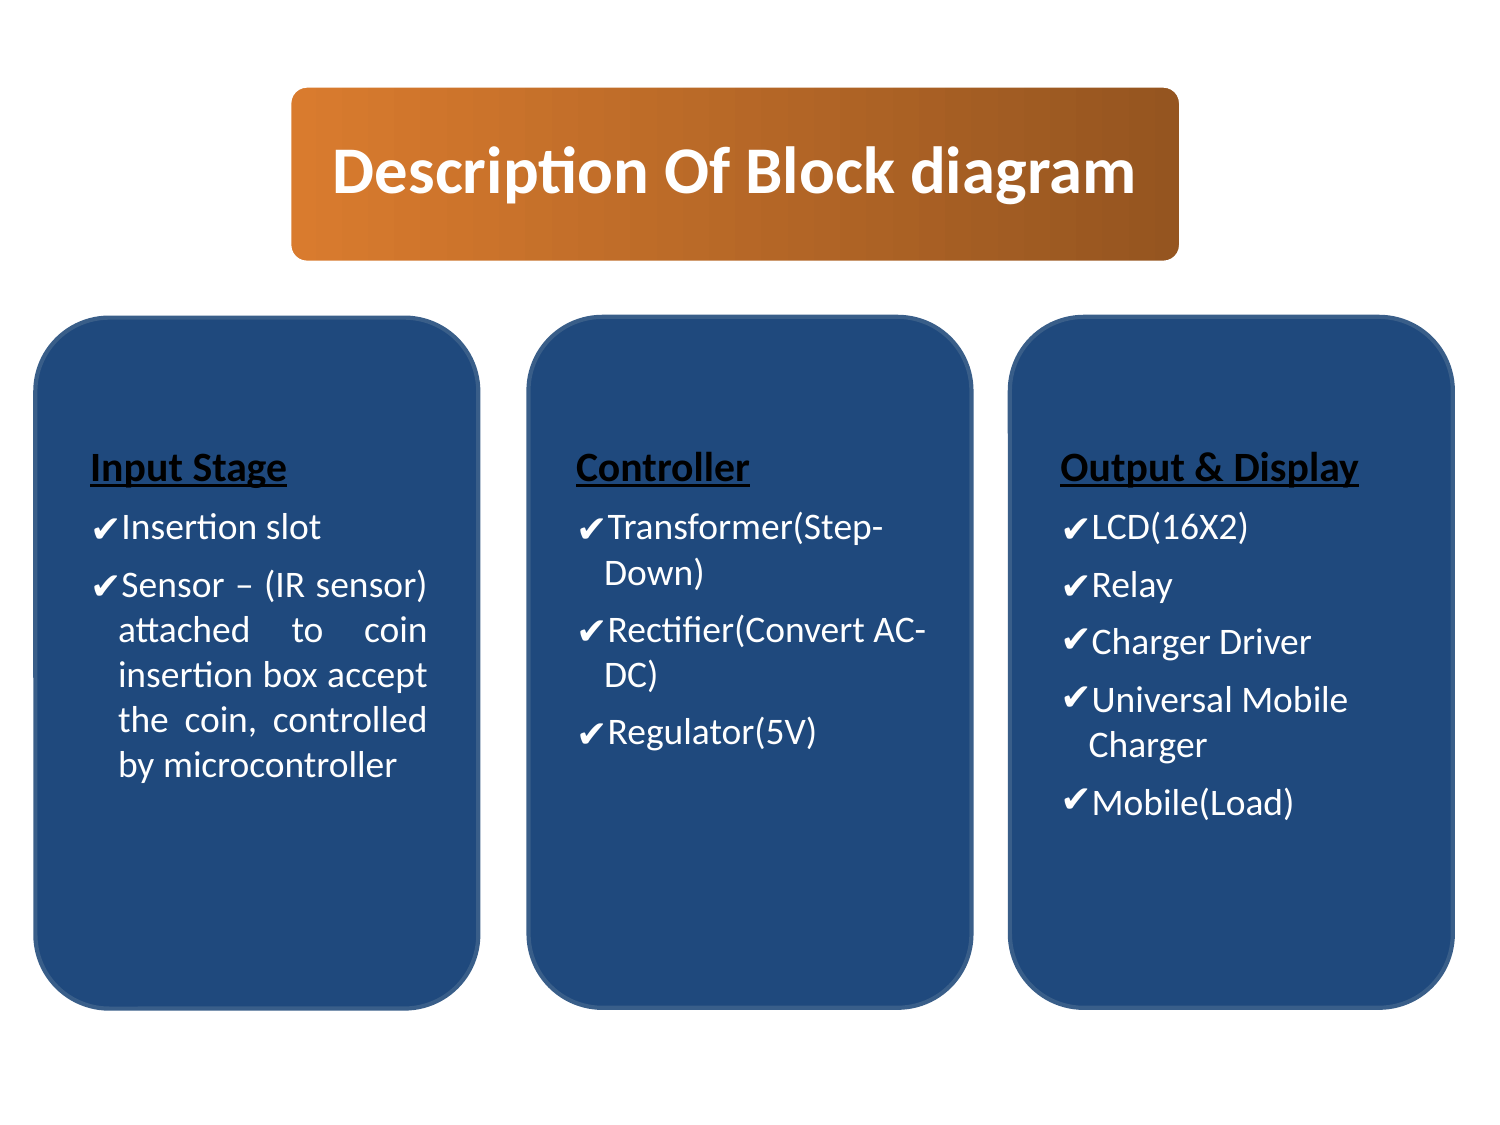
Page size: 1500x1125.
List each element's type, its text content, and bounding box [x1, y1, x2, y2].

text_box [35, 317, 479, 1009]
text_box [1009, 316, 1453, 1008]
text_box [528, 316, 972, 1008]
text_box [288, 85, 1182, 263]
text_box Output & Display LCD(16X2) Relay Charger Driver Universal Mobile Charger Mobile(Load) [1045, 424, 1425, 929]
text_box Controller Transformer(Step-Down) Rectifier(Convert AC-DC) Regulator(5V) [561, 424, 951, 894]
text_box Input Stage Insertion slot Sensor – (IR sensor) attached to coin insertion box accept the coin, controlled by microcontroller [75, 424, 443, 988]
